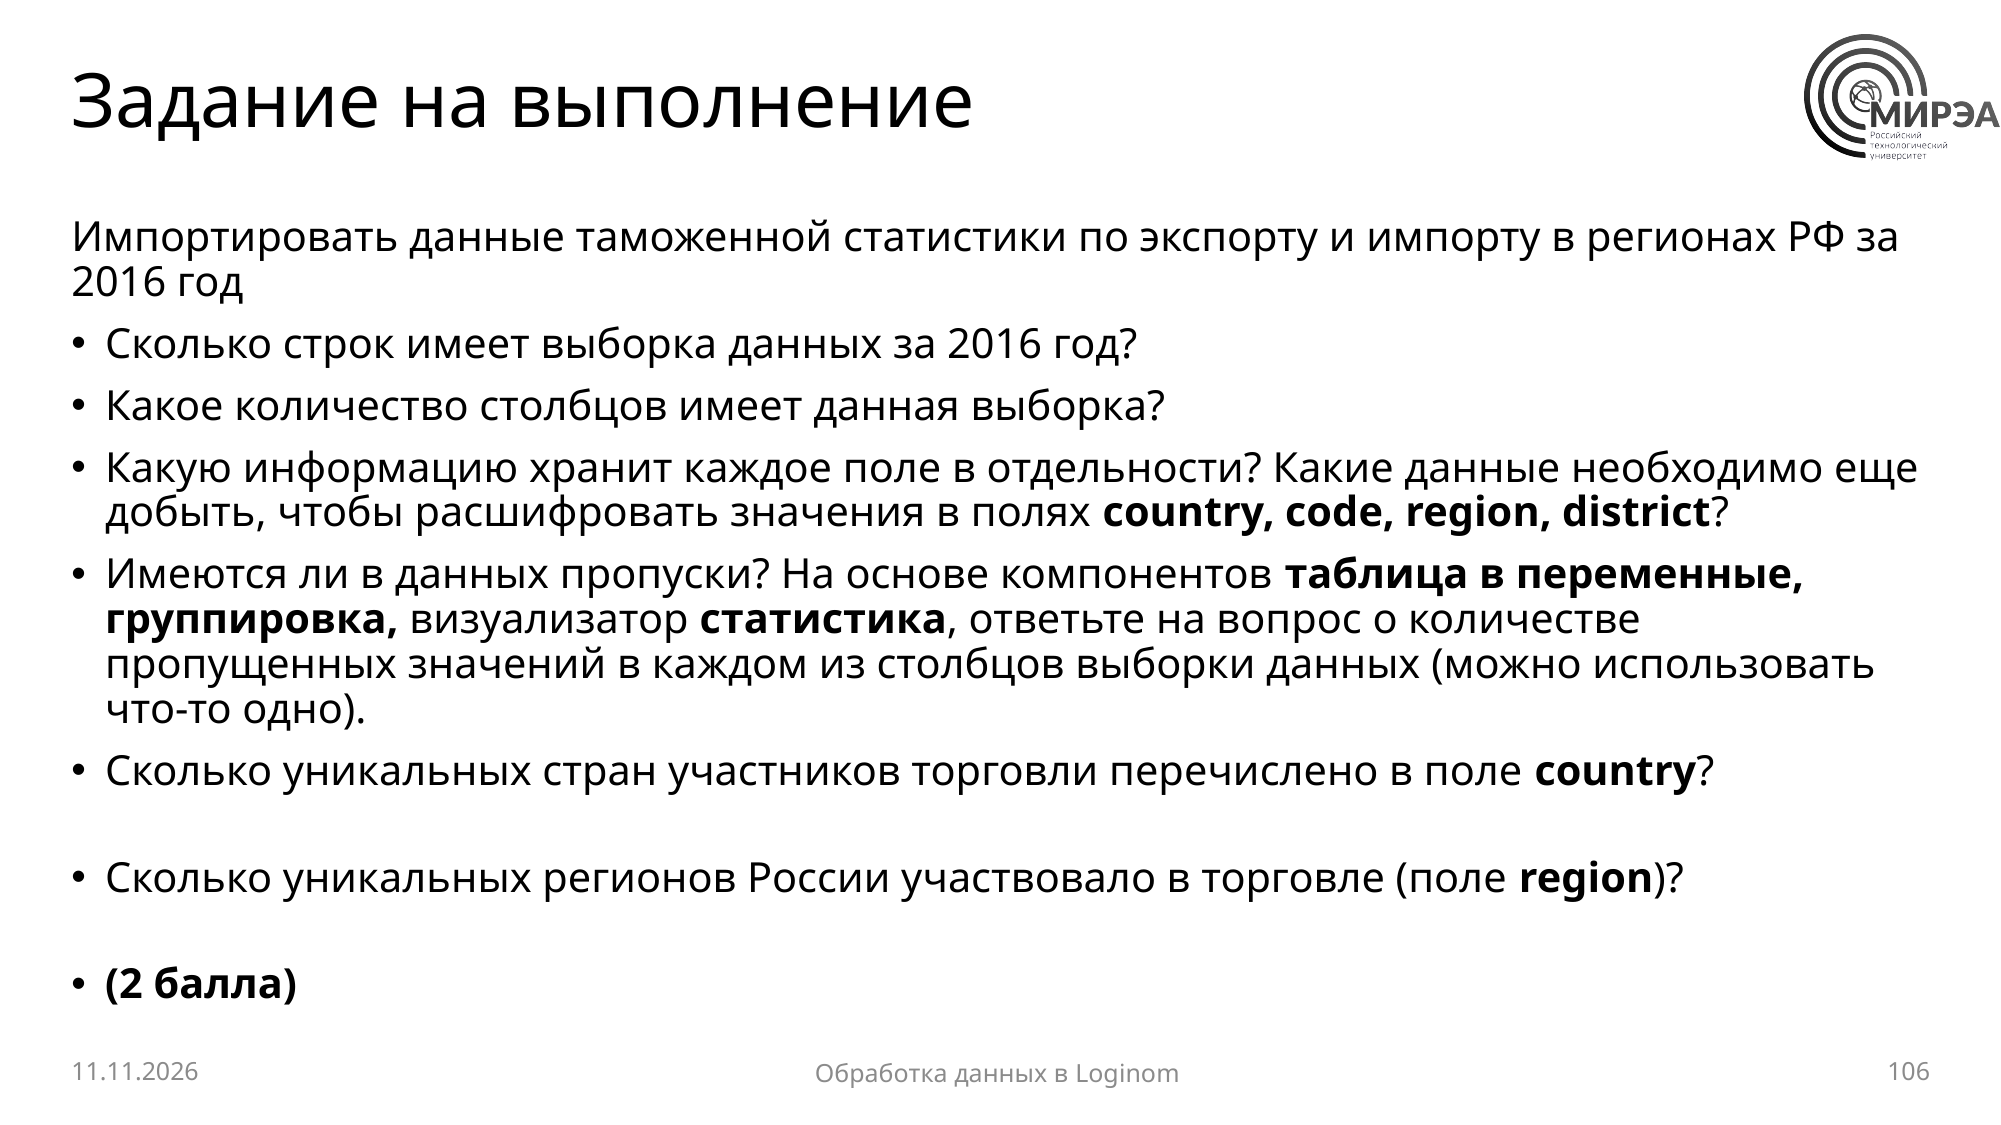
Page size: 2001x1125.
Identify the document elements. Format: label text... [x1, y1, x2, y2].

title Задание на выполнение [56, 22, 1784, 185]
list Импортировать данные таможенной статистики по экспорту и импорту в регионах РФ за 2016 год Сколько строк имеет выборка данных за 2016 год? Какое количество столбцов имеет данная выборка? Какую информацию хранит каждое поле в отдельности? Какие данные необходимо еще добыть, чтобы расшифровать значения в полях country, code, region, district? Имеются ли в данных пропуски? На основе компонентов таблица в переменные, группировка, визуализатор статистика, ответьте на вопрос о количестве пропущенных значений в каждом из столбцов выборки данных (можно использовать что-то одно). Сколько уникальных стран участников торговли перечислено в поле country? Сколько уникальных регионов России участвовало в торговле (поле region)? (2 балла) [56, 208, 1945, 1024]
picture [1804, 34, 2000, 161]
footer Обработка данных в Loginom [572, 1042, 1423, 1103]
slide_number 106 [1494, 1042, 1945, 1103]
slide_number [56, 1042, 507, 1103]
